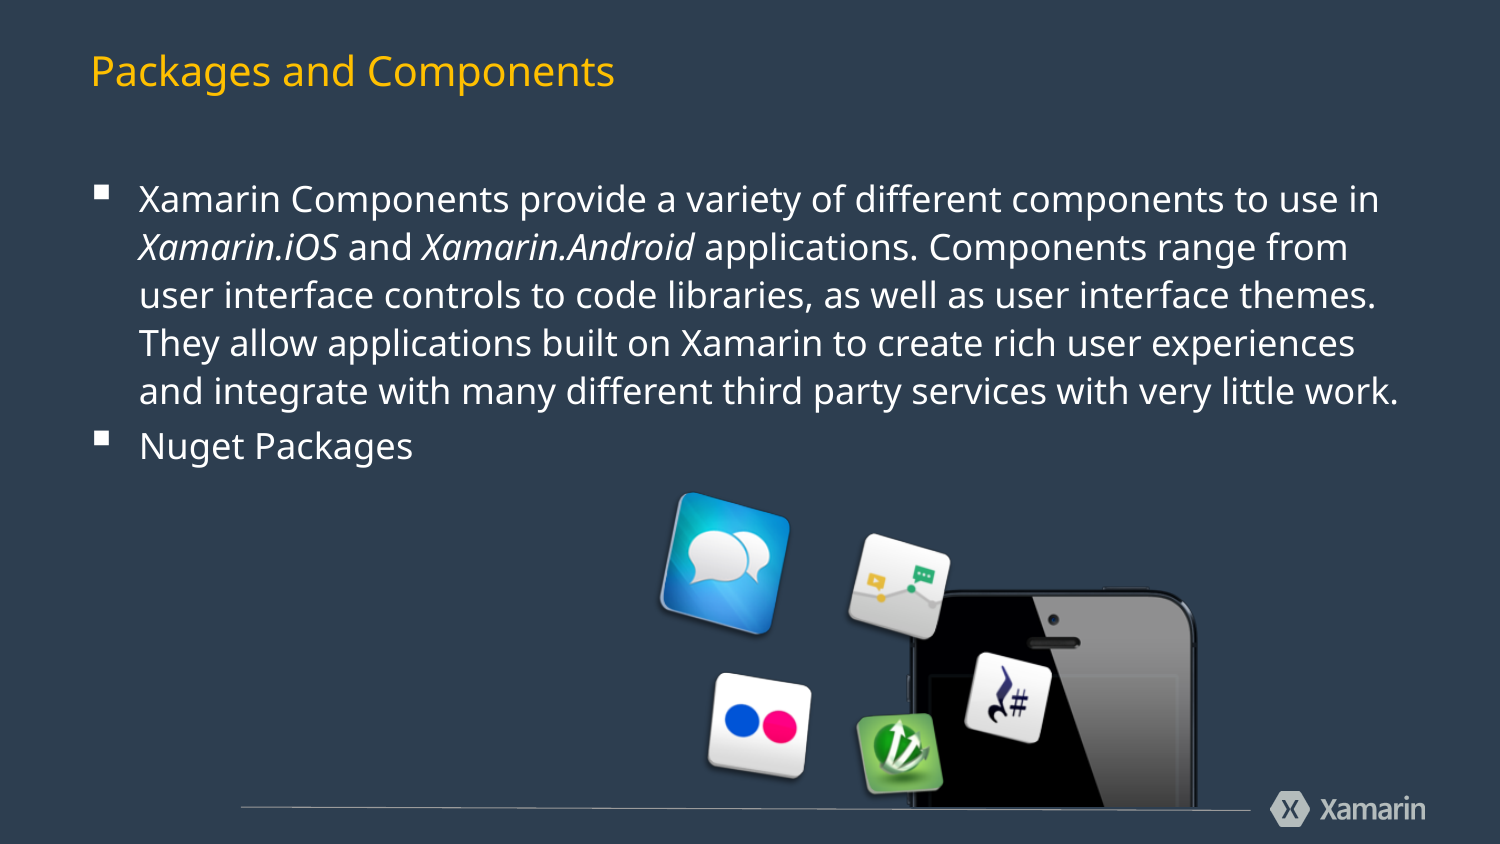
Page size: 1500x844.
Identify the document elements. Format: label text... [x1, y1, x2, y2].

picture [0, 0, 1500, 844]
title Packages and Components [75, 37, 1425, 102]
list Xamarin Components provide a variety of different components to use in Xamarin.iOS and Xamarin.Android applications. Components range from user interface controls to code libraries, as well as user interface themes. They allow applications built on Xamarin to create rich user experiences and integrate with many different third party services with very little work. Nuget Packages [75, 164, 1425, 522]
